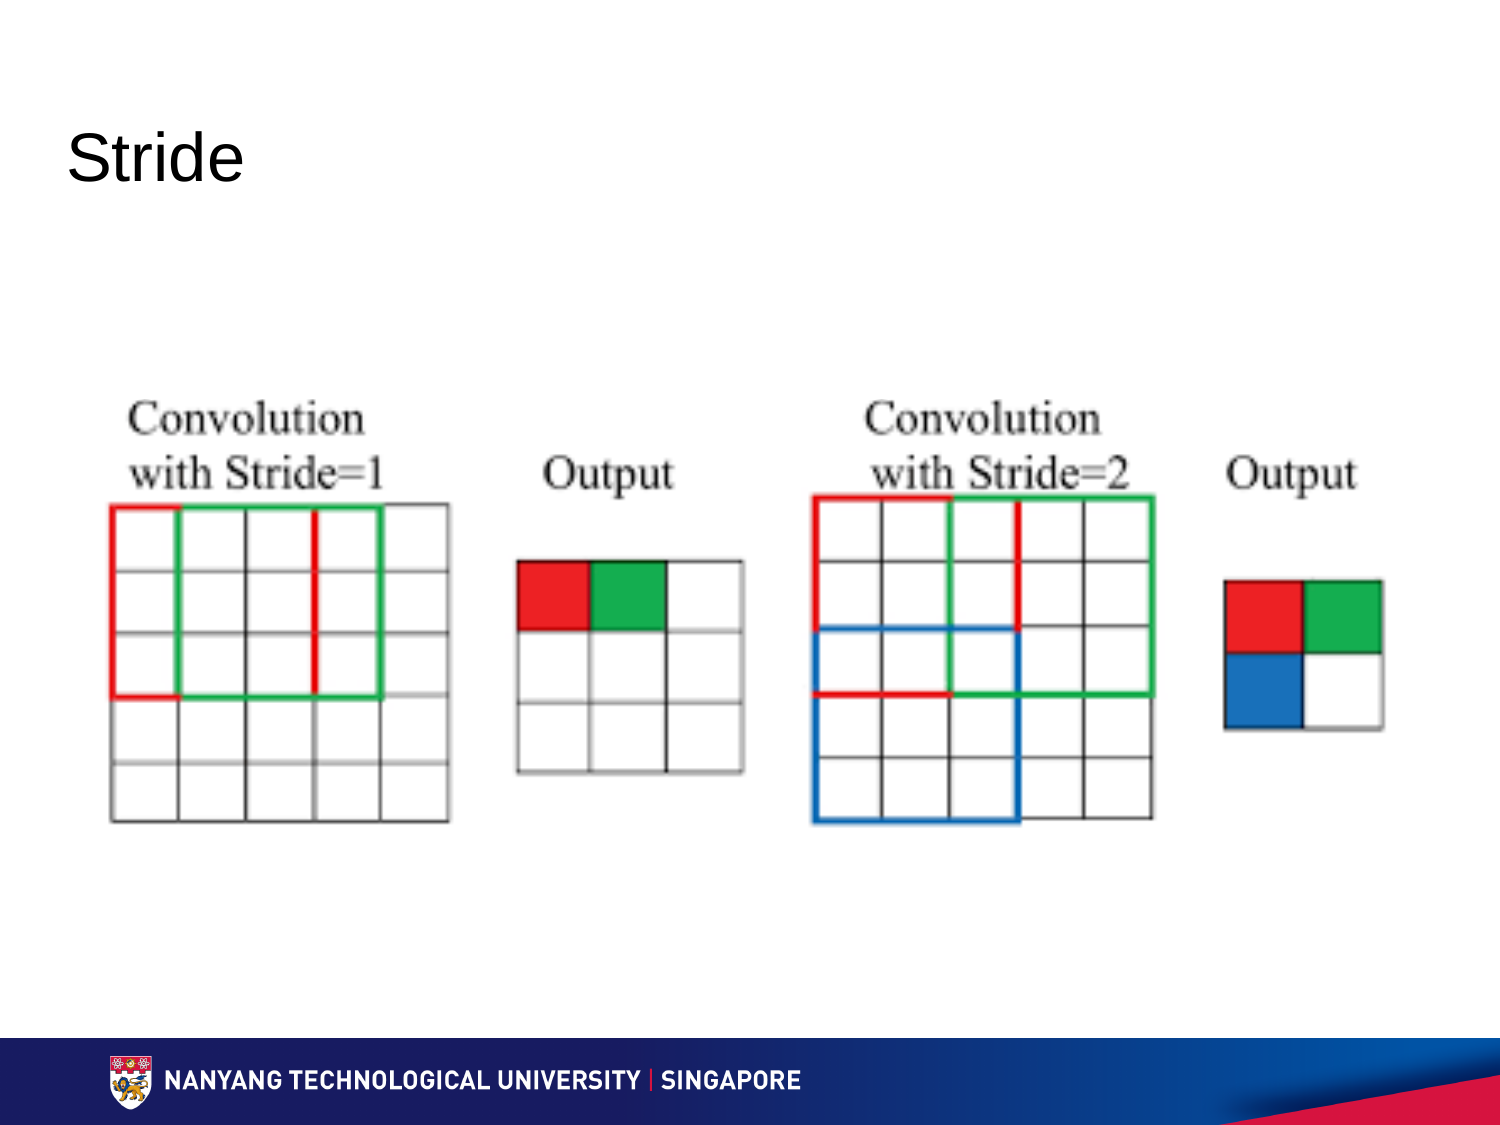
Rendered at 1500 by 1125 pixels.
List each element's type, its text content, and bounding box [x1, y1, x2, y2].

title Stride [51, 97, 1449, 223]
picture [0, 1038, 1500, 1125]
picture [96, 399, 1404, 838]
